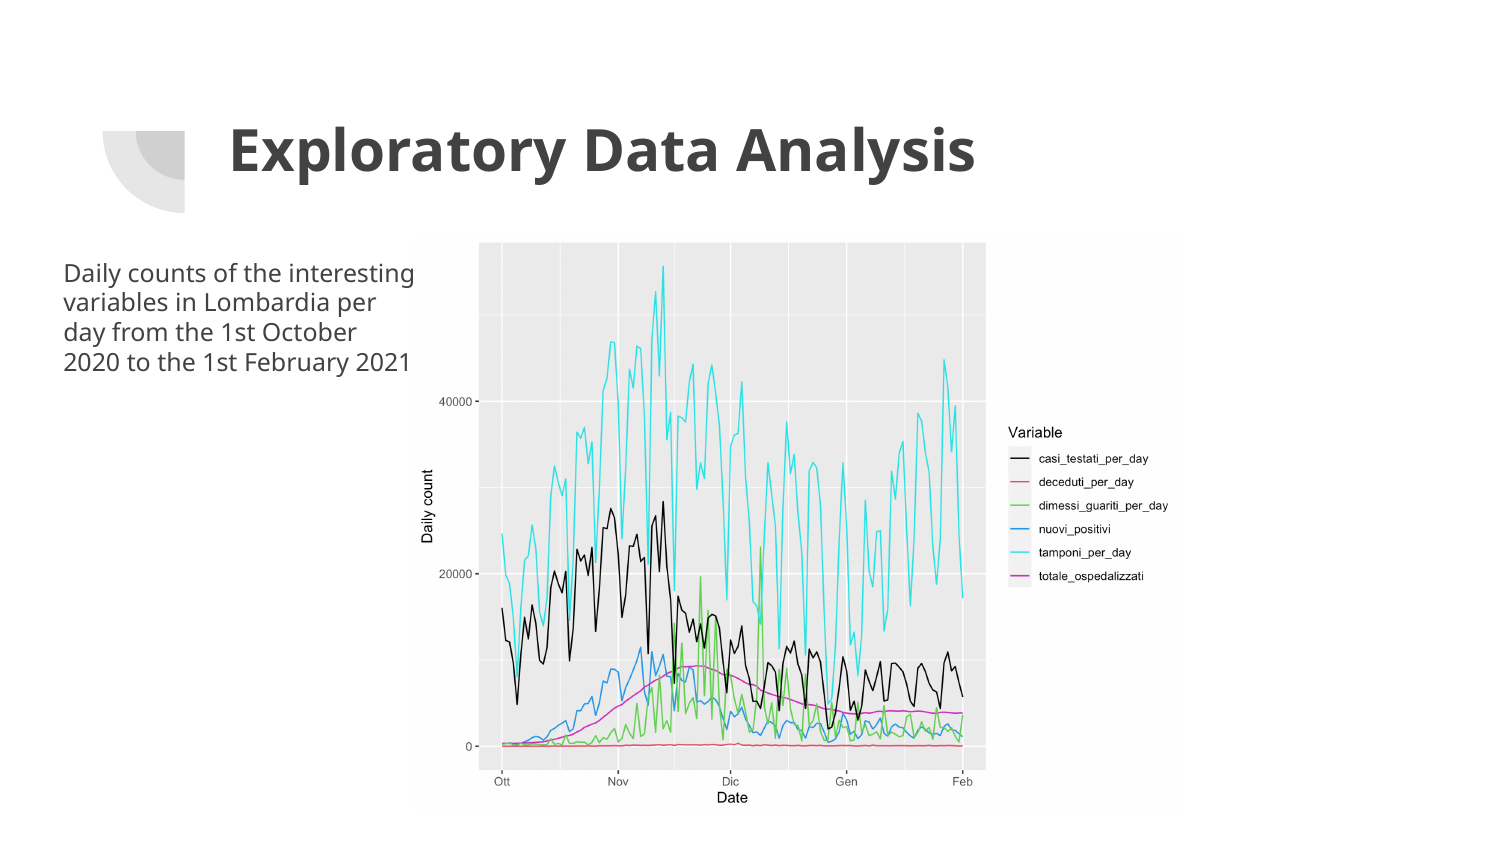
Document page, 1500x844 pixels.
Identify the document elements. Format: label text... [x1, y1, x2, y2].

picture [413, 235, 1183, 813]
title Exploratory Data Analysis [213, 98, 1368, 218]
text_box Daily counts of the interesting variables in Lombardia per day from the 1st October 2020 to the 1st February 2021 [48, 236, 411, 398]
